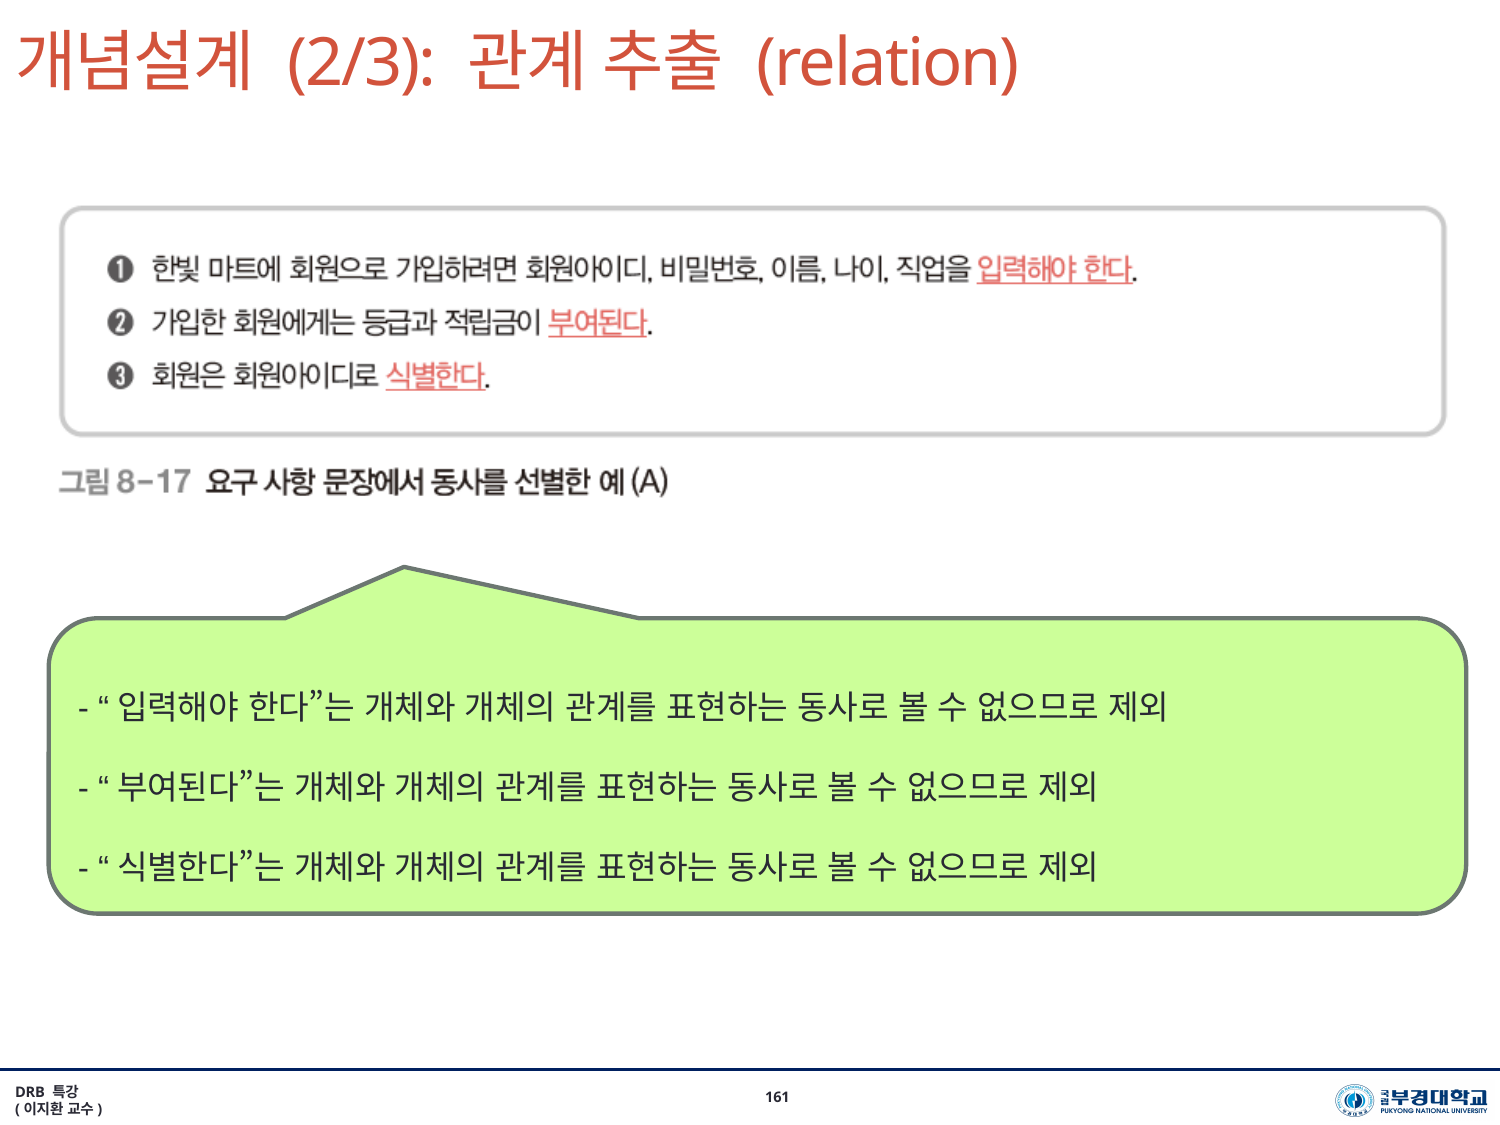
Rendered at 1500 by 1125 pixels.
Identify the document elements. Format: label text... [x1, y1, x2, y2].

text_box - “입력해야 한다”는 개체와 개체의 관계를 표현하는 동사로 볼 수 없으므로 제외 - “부여된다”는 개체와 개체의 관계를 표현하는 동사로 볼 수 없으므로 제외 - “식별한다”는 개체와 개체의 관계를 표현하는 동사로 볼 수 없으므로 제외 [46, 564, 1469, 916]
slide_number DRB 특강 (이지환 교수) [0, 1082, 303, 1118]
picture [1330, 1079, 1495, 1121]
picture [53, 195, 1471, 507]
title 개념설계 (2/3): 관계 추출 (relation) [0, 1, 1500, 116]
